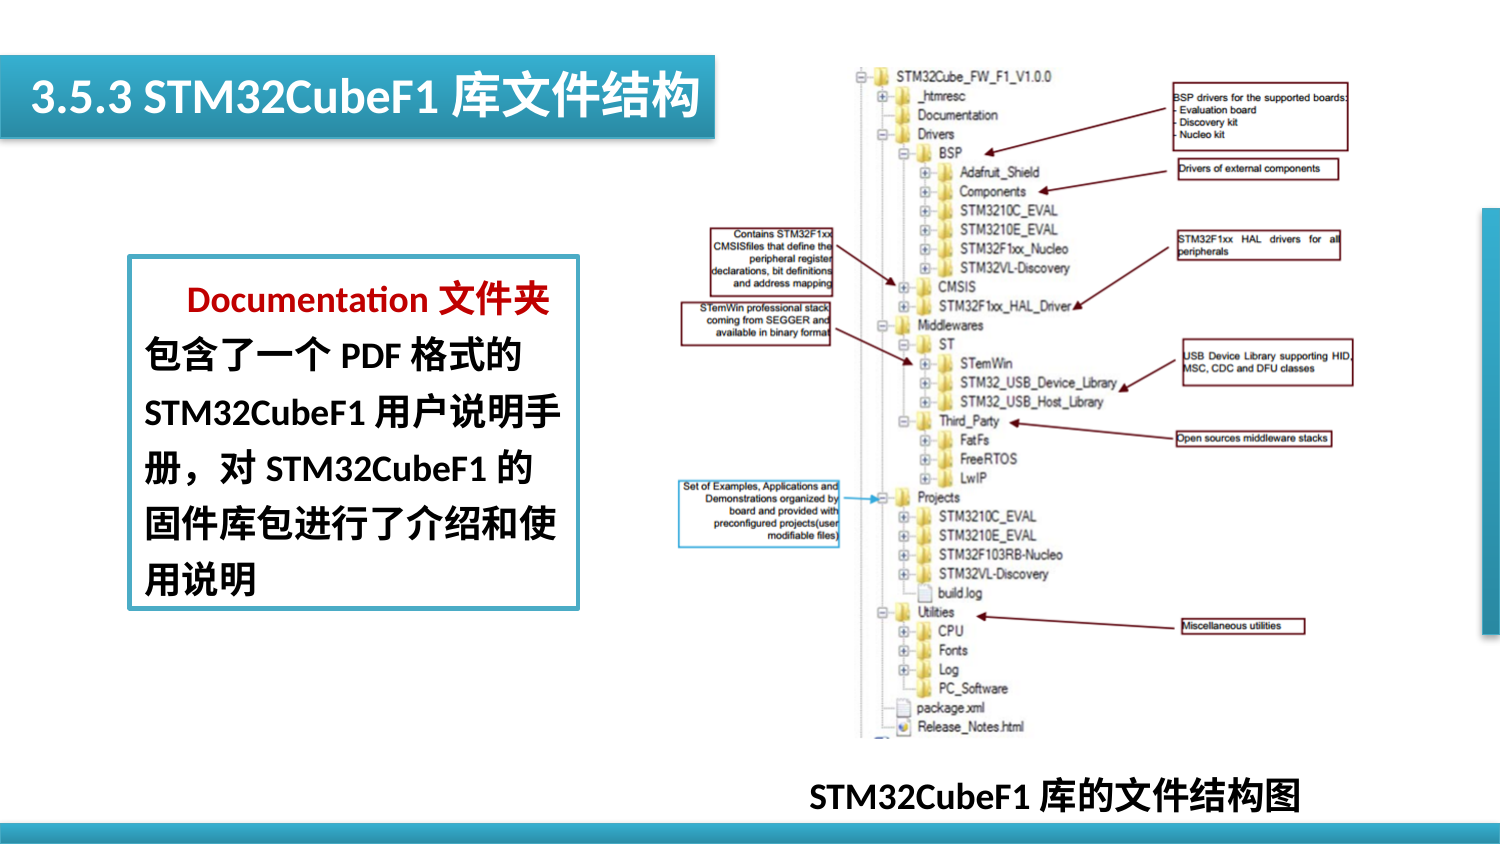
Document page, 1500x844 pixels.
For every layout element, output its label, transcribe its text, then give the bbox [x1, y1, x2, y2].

text_box [0, 55, 671, 139]
text_box Documentation文件夹包含了一个PDF格式的STM32CubeF1用户说明手册，对STM32CubeF1的固件库包进行了介绍和使用说明 [127, 254, 580, 611]
picture [676, 54, 1357, 747]
text_box 3.5.3 STM32CubeF1库文件结构 [4, 55, 674, 131]
text_box STM32CubeF1库的文件结构图 [794, 764, 1318, 825]
